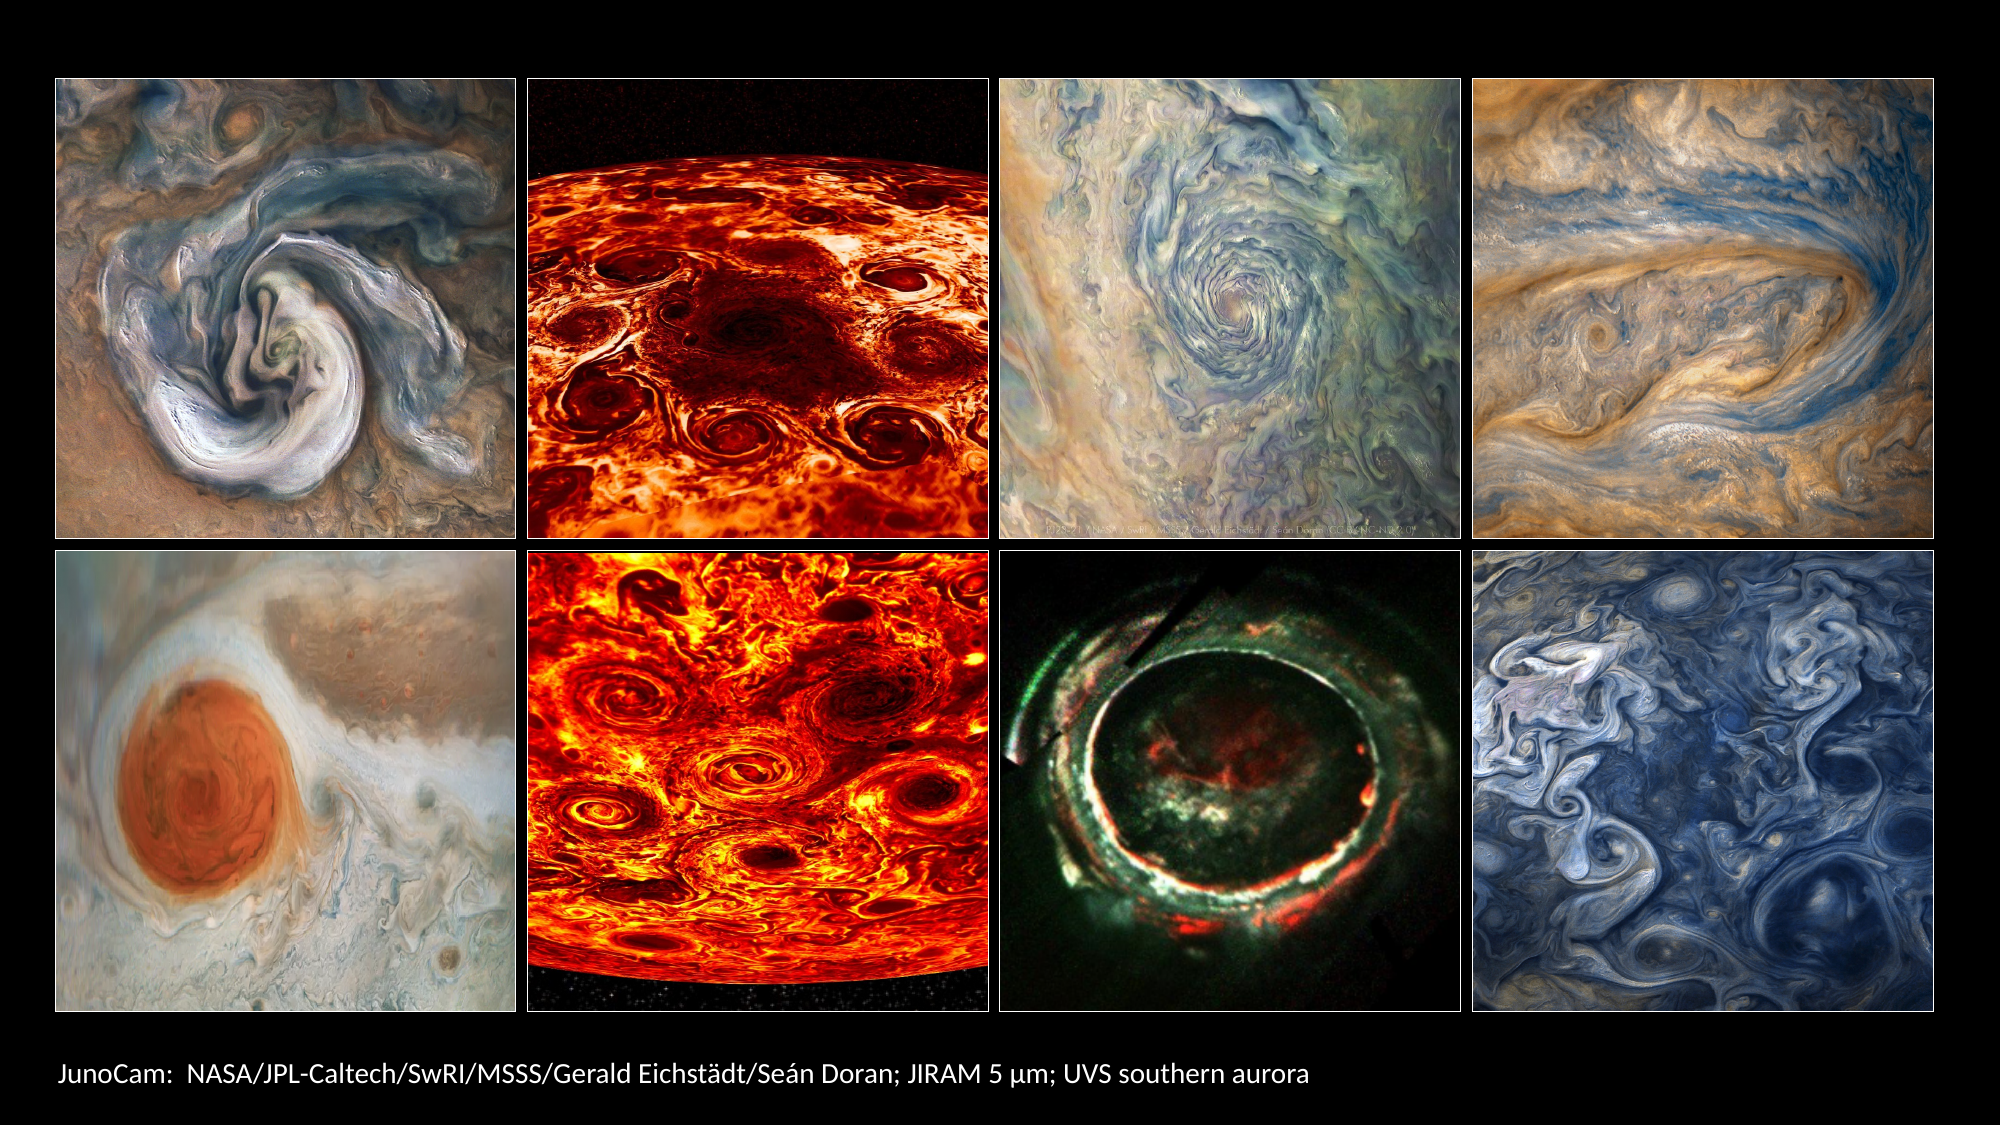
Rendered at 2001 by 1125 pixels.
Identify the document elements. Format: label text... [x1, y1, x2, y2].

picture [55, 78, 516, 539]
picture [1472, 78, 1934, 539]
picture [55, 550, 516, 1012]
picture [1472, 550, 1934, 1012]
picture [527, 550, 989, 1012]
picture [527, 78, 989, 539]
picture [999, 550, 1461, 1012]
picture [999, 78, 1461, 539]
text_box JunoCam: NASA/JPL-Caltech/SwRI/MSSS/Gerald Eichstädt/Seán Doran; JIRAM 5 µm; UVS southern aurora [43, 1046, 1449, 1097]
